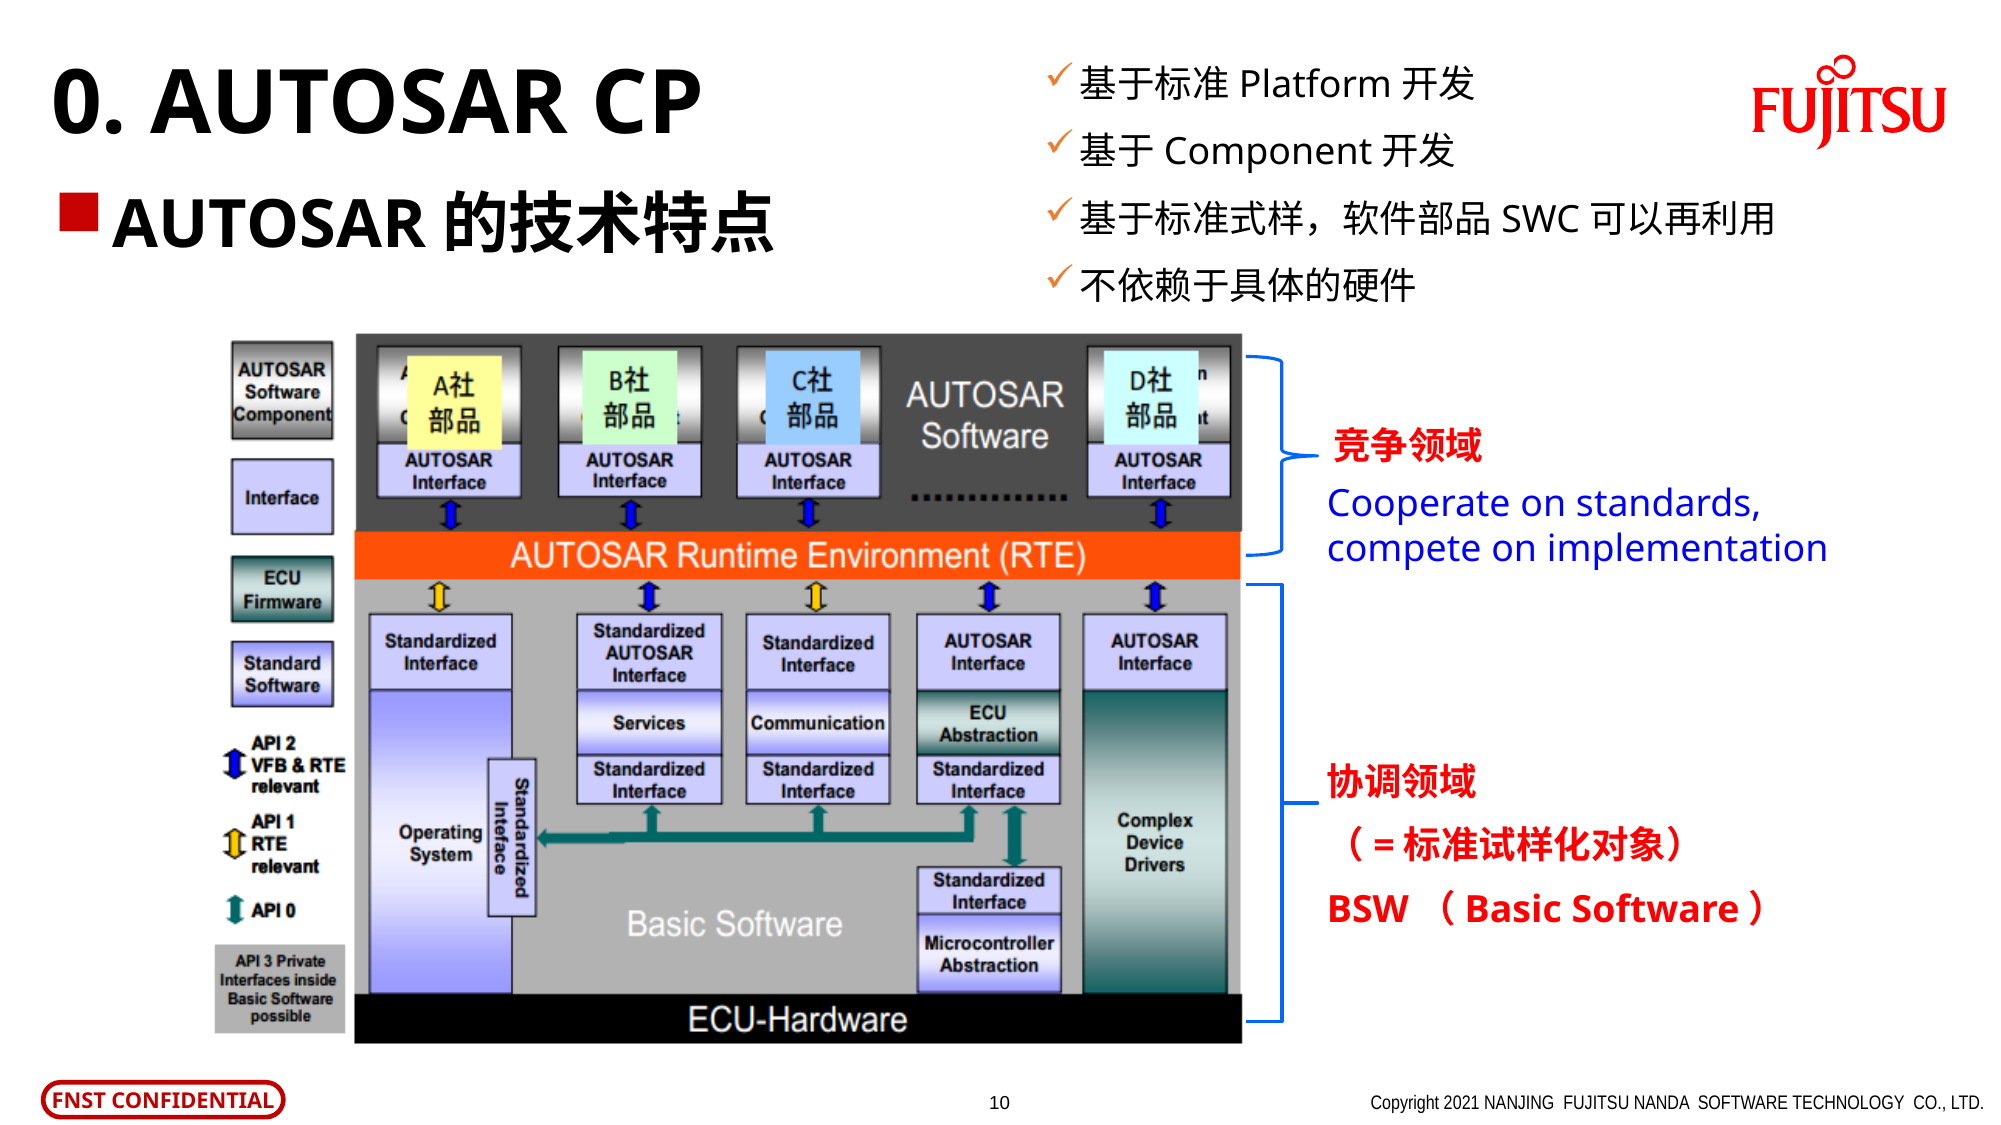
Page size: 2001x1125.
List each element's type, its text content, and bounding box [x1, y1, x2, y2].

footer Copyright 2021 NANJING FUJITSU NANDA SOFTWARE TECHNOLOGY CO., LTD. [1117, 1079, 1985, 1124]
text_box 基于标准Platform开发 基于Component开发 基于标准式样，软件部品SWC可以再利用 不依赖于具体的硬件 [965, 29, 1961, 315]
slide_number 9 [940, 1079, 1059, 1124]
list AUTOSAR的技术特点 [54, 173, 1946, 992]
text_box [211, 317, 1985, 1049]
title 0. AUTOSAR CP [51, 36, 965, 173]
